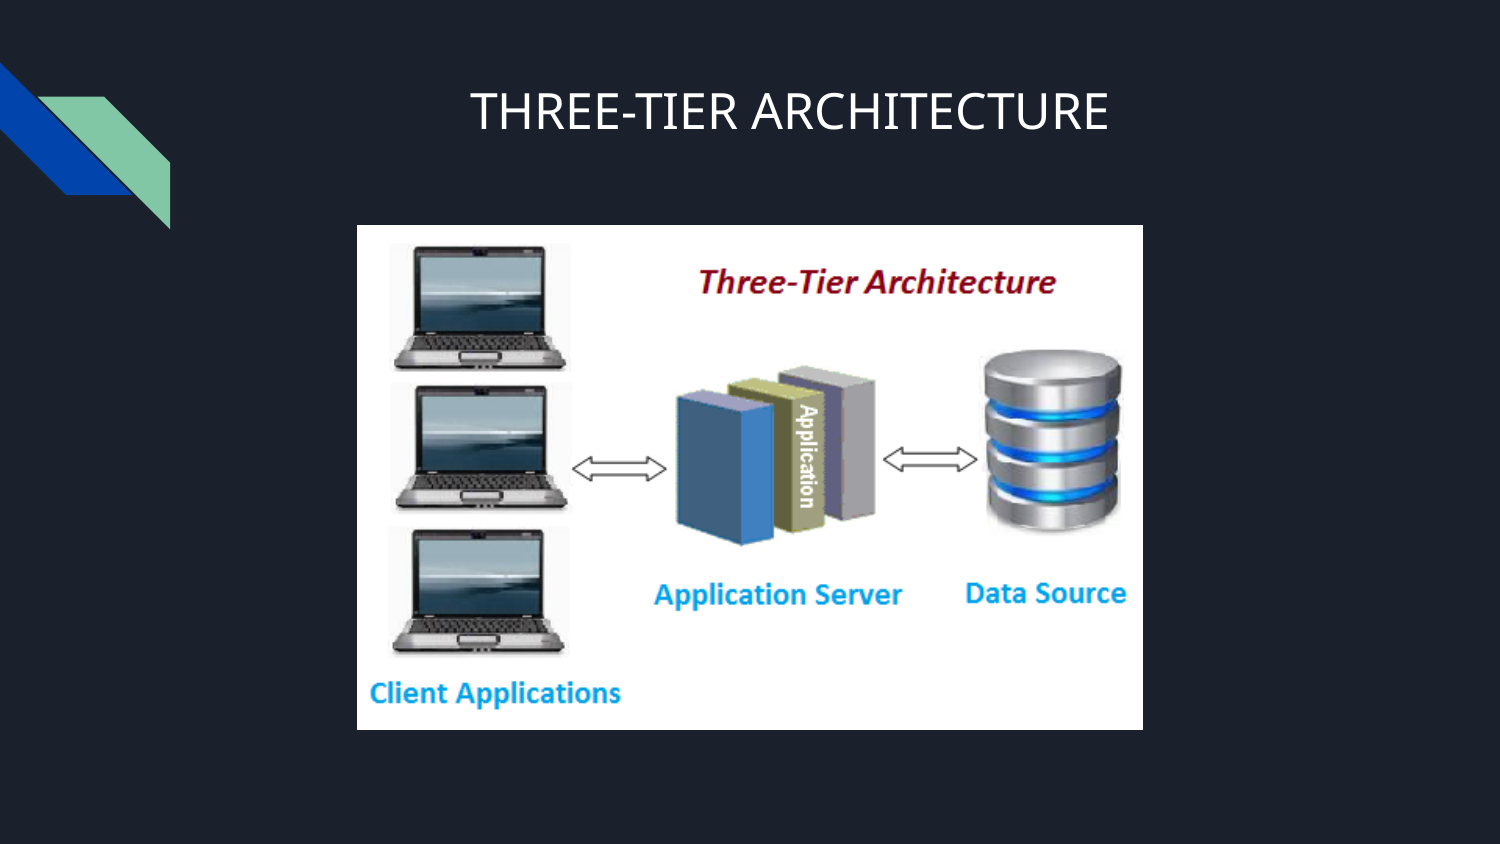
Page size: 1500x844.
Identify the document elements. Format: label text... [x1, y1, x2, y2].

picture [356, 224, 1144, 730]
title THREE-TIER ARCHITECTURE [212, 64, 1368, 215]
